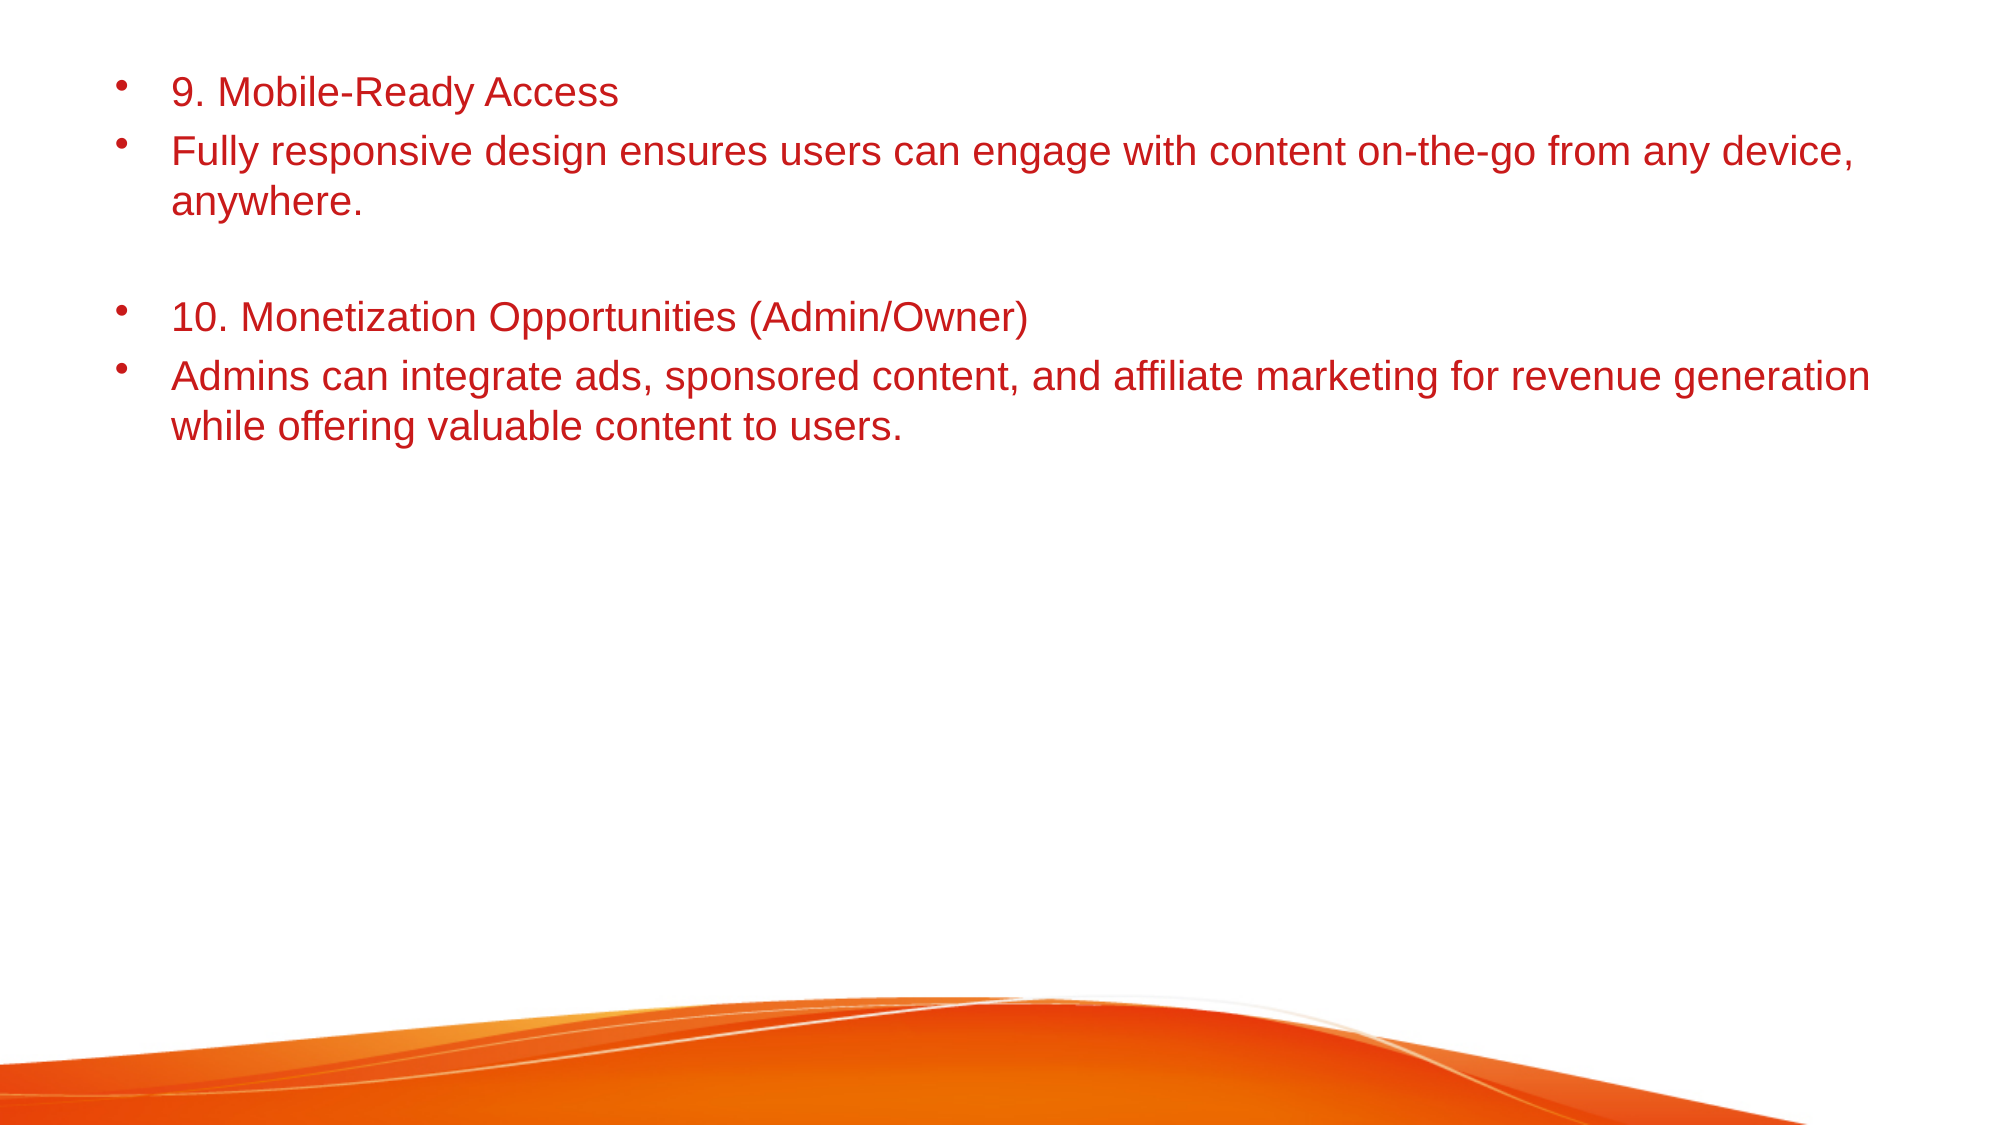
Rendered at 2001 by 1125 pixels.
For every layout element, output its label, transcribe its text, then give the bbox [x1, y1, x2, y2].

picture [0, 0, 2000, 1125]
list 9. Mobile-Ready Access Fully responsive design ensures users can engage with content on-the-go from any device, anywhere. 10. Monetization Opportunities (Admin/Owner) Admins can integrate ads, sponsored content, and affiliate marketing for revenue generation while offering valuable content to users. [99, 57, 1901, 871]
